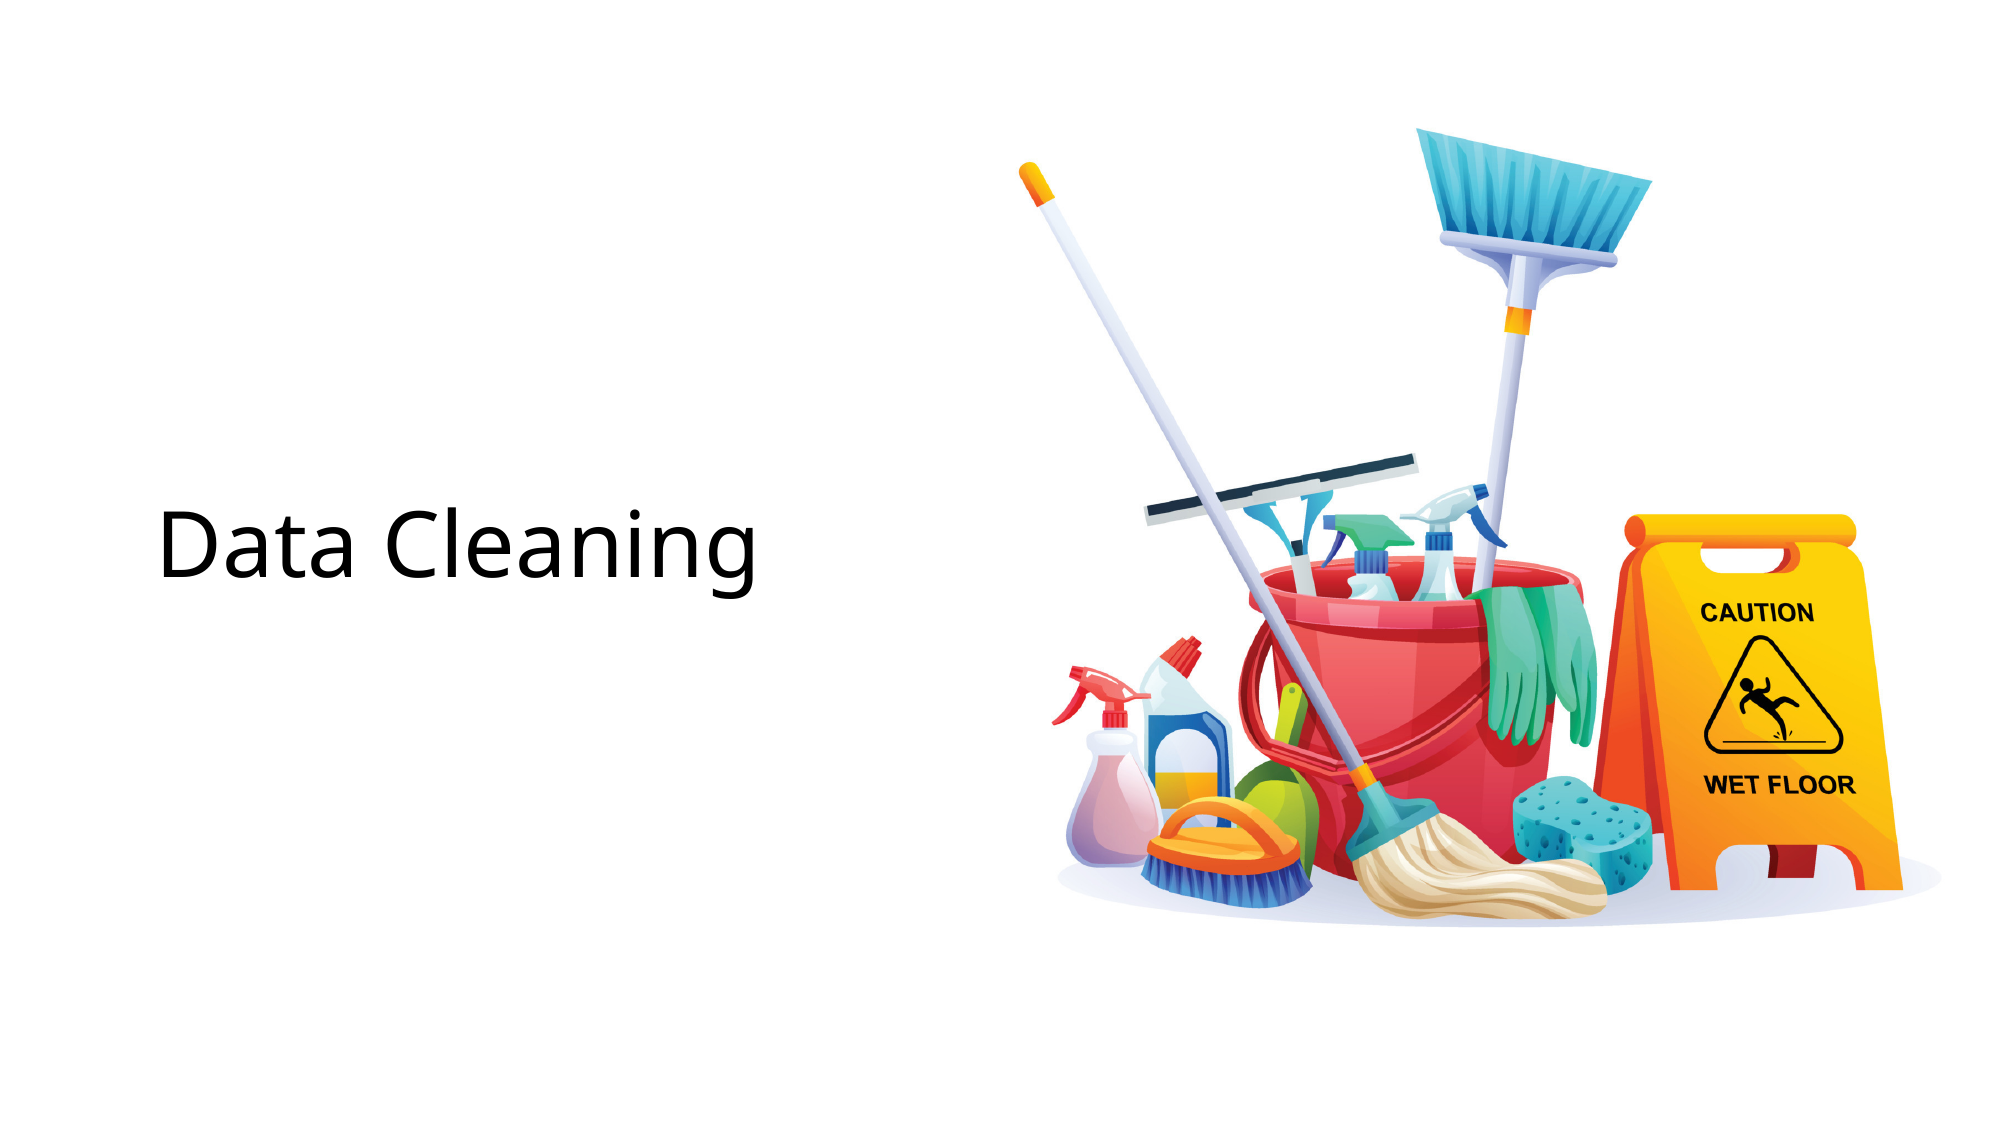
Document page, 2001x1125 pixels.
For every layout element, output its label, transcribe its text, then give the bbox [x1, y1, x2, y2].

title Data Cleaning [140, 438, 949, 657]
picture [949, 60, 2000, 995]
